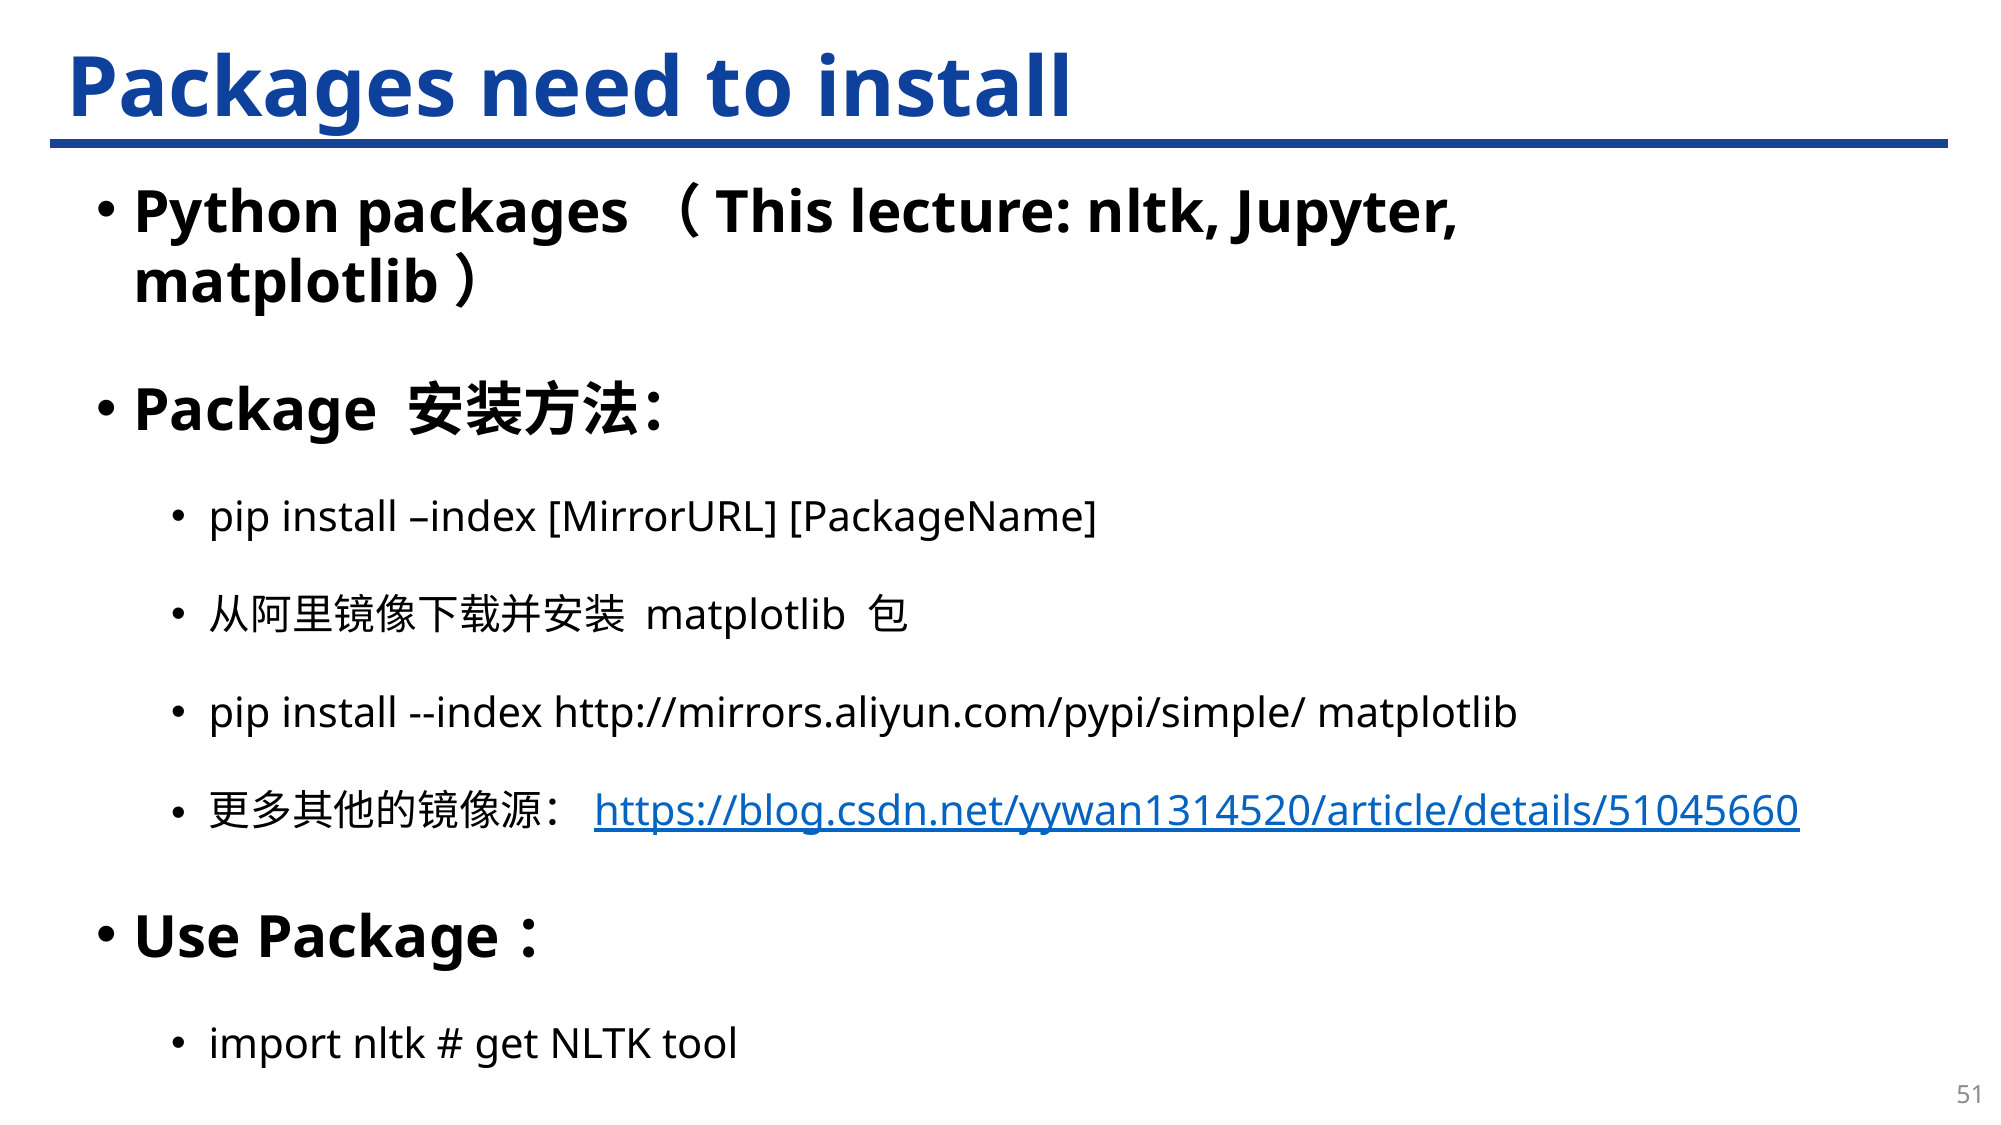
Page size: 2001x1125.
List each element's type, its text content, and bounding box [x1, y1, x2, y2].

slide_number 51 [1899, 1065, 2000, 1125]
list Python packages（This lecture: nltk, Jupyter, matplotlib） Package 安装方法： pip install –index [MirrorURL] [PackageName] 从阿里镜像下载并安装 matplotlib 包 pip install --index http://mirrors.aliyun.com/pypi/simple/ matplotlib 更多其他的镜像源：https://blog.csdn.net/yywan1314520/article/details/51045660 Use Package： import nltk # get NLTK tool [80, 166, 1856, 1110]
title Packages need to install [51, 39, 1947, 140]
